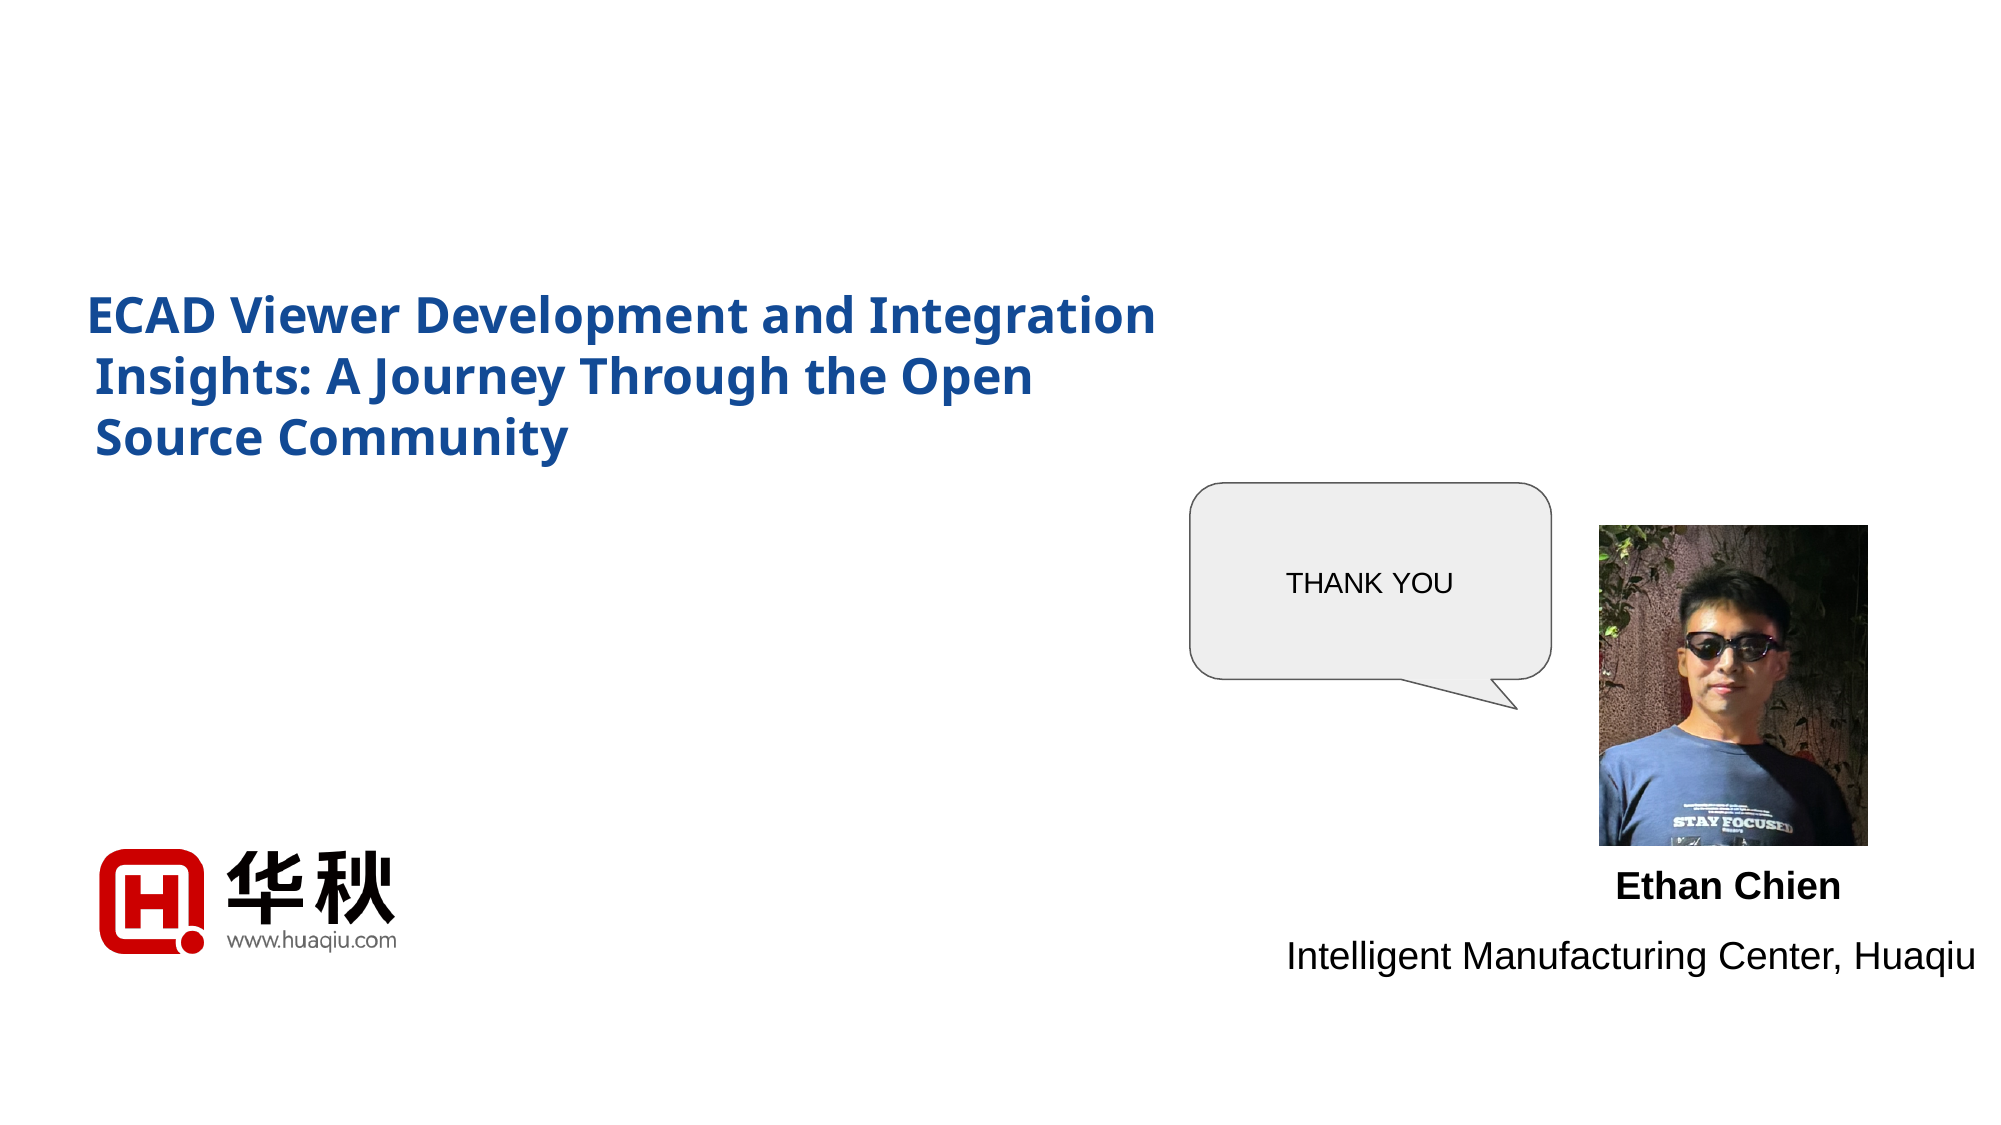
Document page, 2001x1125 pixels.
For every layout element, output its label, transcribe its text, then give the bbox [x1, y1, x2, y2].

picture [1599, 525, 1869, 847]
text_box Ethan Chien [1600, 853, 1869, 915]
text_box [1188, 481, 1553, 711]
text_box Intelligent Manufacturing Center, Huaqiu [1283, 928, 2000, 978]
title ECAD Viewer Development and Integration Insights: A Journey Through the Open Source Community [83, 278, 1217, 469]
picture [99, 848, 396, 954]
